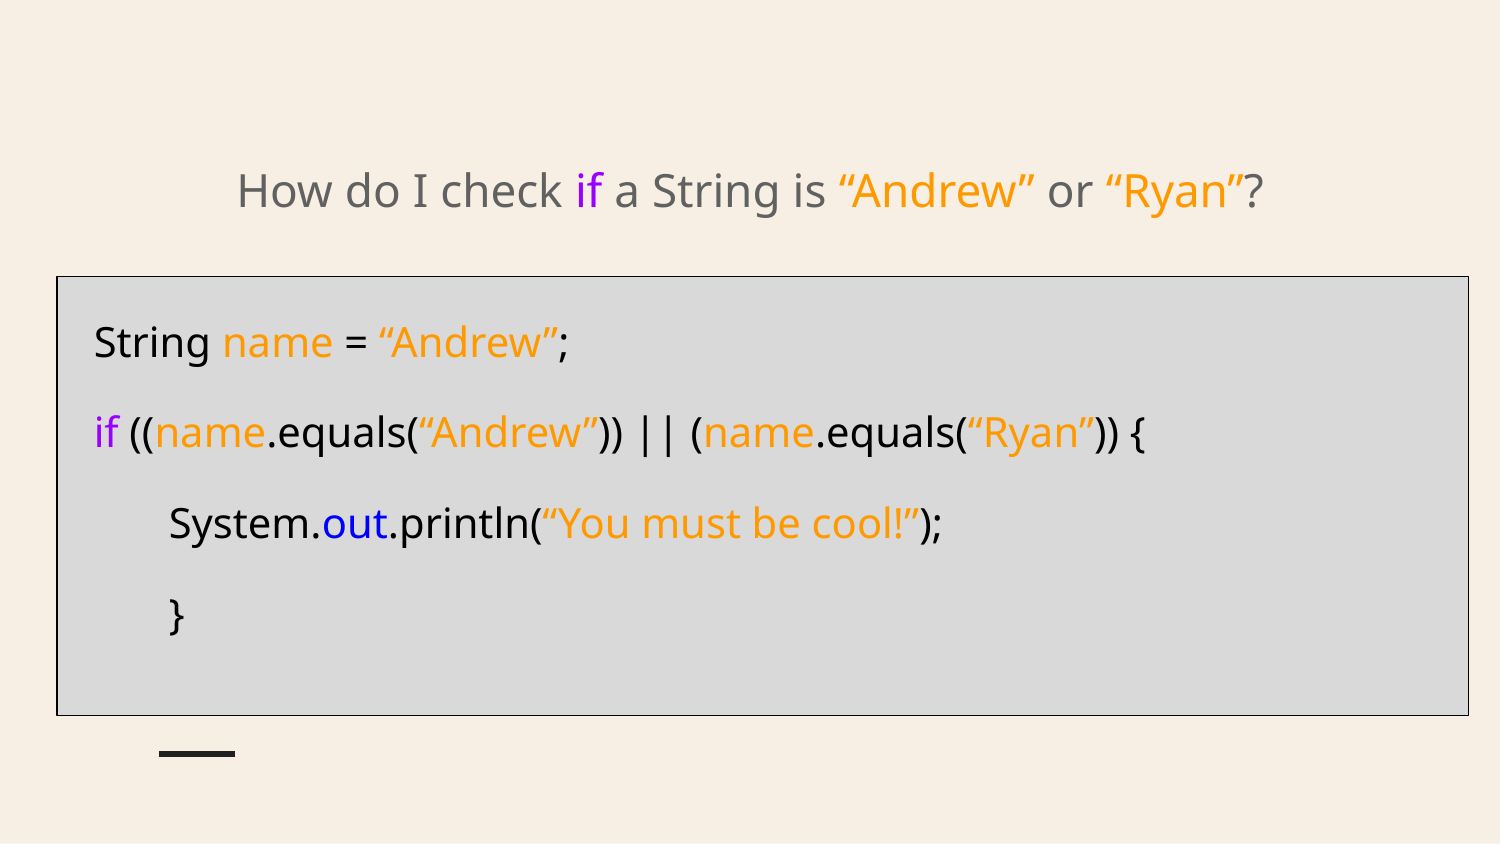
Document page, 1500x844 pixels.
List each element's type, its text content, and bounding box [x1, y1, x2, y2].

text_box [56, 276, 1469, 716]
text_box String name = “Andrew”; if ((name.equals(“Andrew”)) || (name.equals(“Ryan”)) { System.out.println(“You must be cool!”); } [78, 292, 1445, 709]
text_box How do I check if a String is “Andrew” or “Ryan”? [0, 25, 1500, 344]
